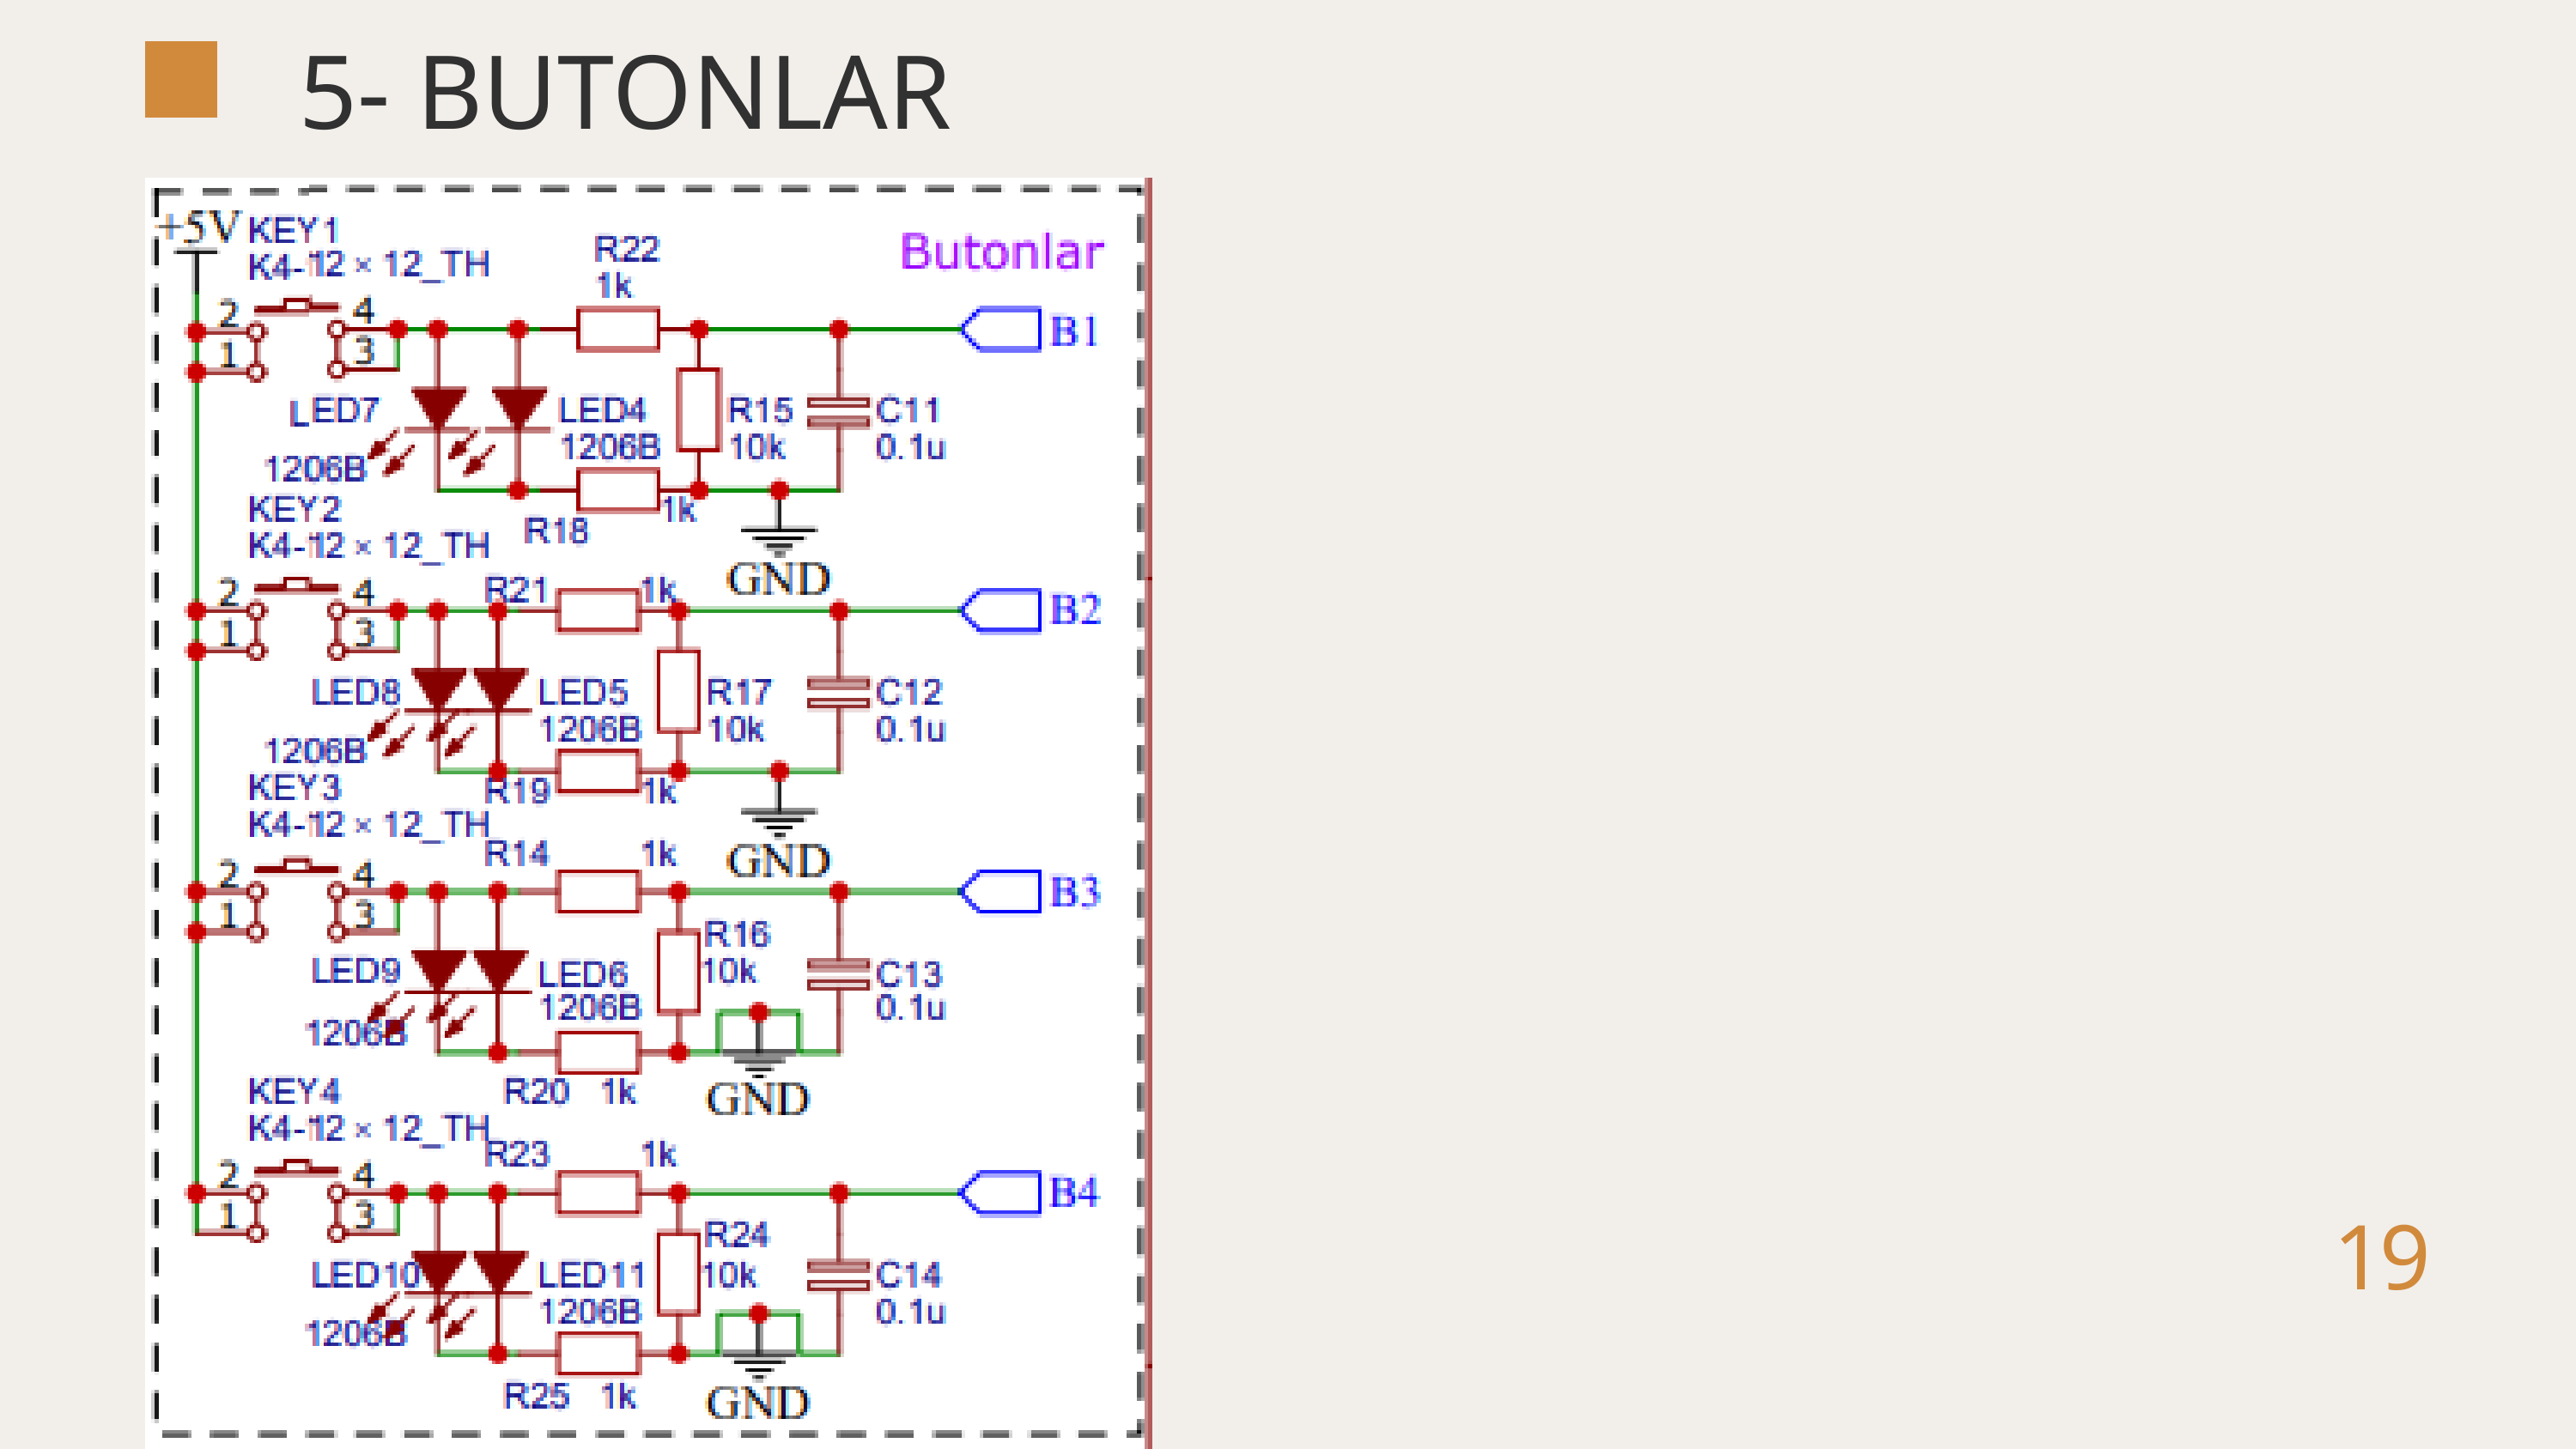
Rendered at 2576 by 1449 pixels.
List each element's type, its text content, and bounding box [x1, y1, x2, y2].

text_box [144, 178, 1153, 1449]
text_box 19 [2212, 1182, 2432, 1307]
text_box 5- BUTONLAR [299, 7, 2411, 150]
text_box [144, 41, 217, 118]
